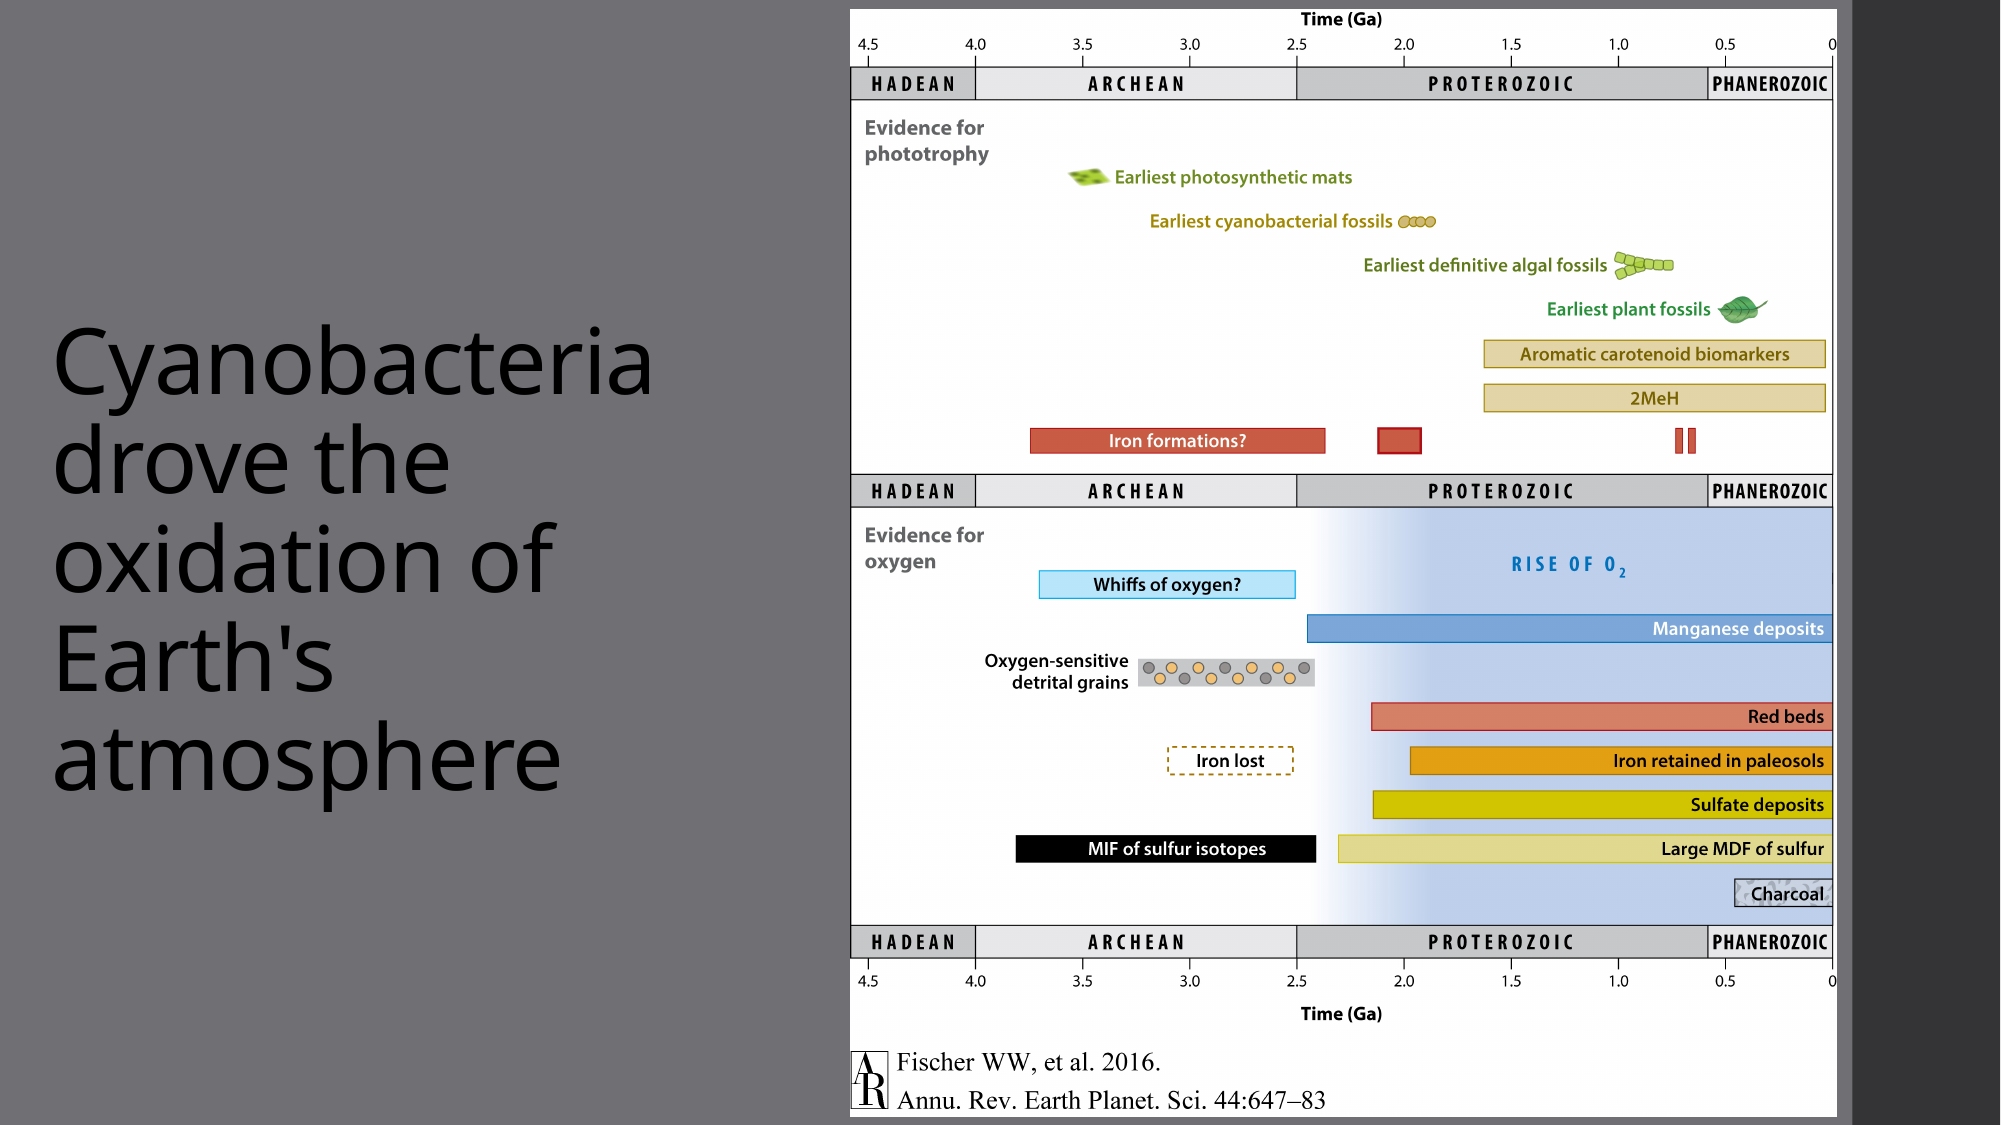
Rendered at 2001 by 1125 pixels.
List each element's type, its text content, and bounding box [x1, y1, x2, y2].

title Cyanobacteria drove the oxidation of Earth's atmosphere [36, 307, 843, 819]
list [850, 9, 1837, 1118]
